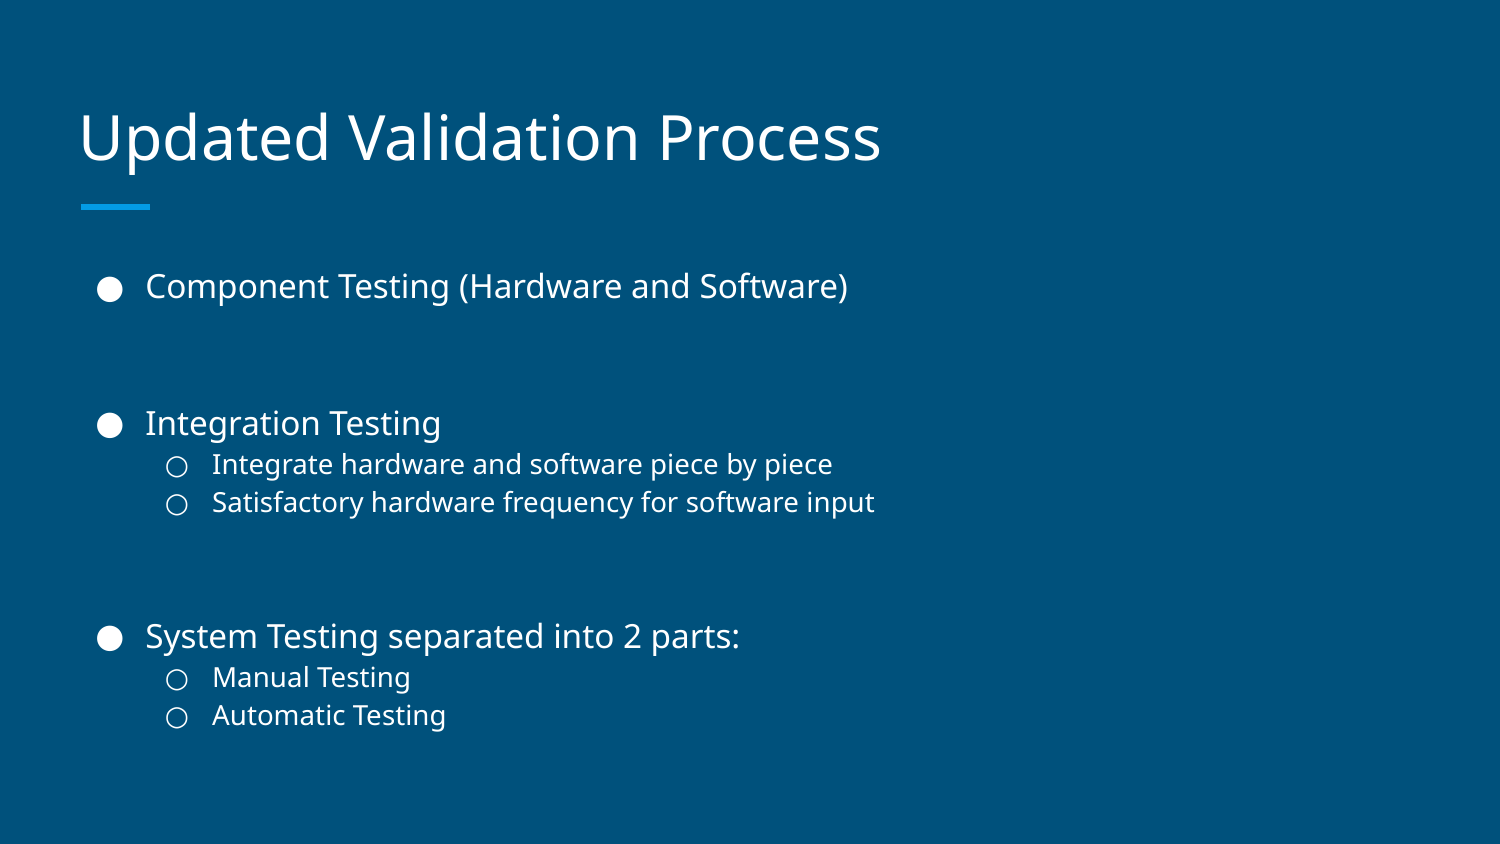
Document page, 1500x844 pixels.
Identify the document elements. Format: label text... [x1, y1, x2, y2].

title Updated Validation Process [63, 75, 1437, 188]
list Component Testing (Hardware and Software) Integration Testing Integrate hardware and software piece by piece Satisfactory hardware frequency for software input System Testing separated into 2 parts: Manual Testing Automatic Testing [63, 244, 1437, 750]
